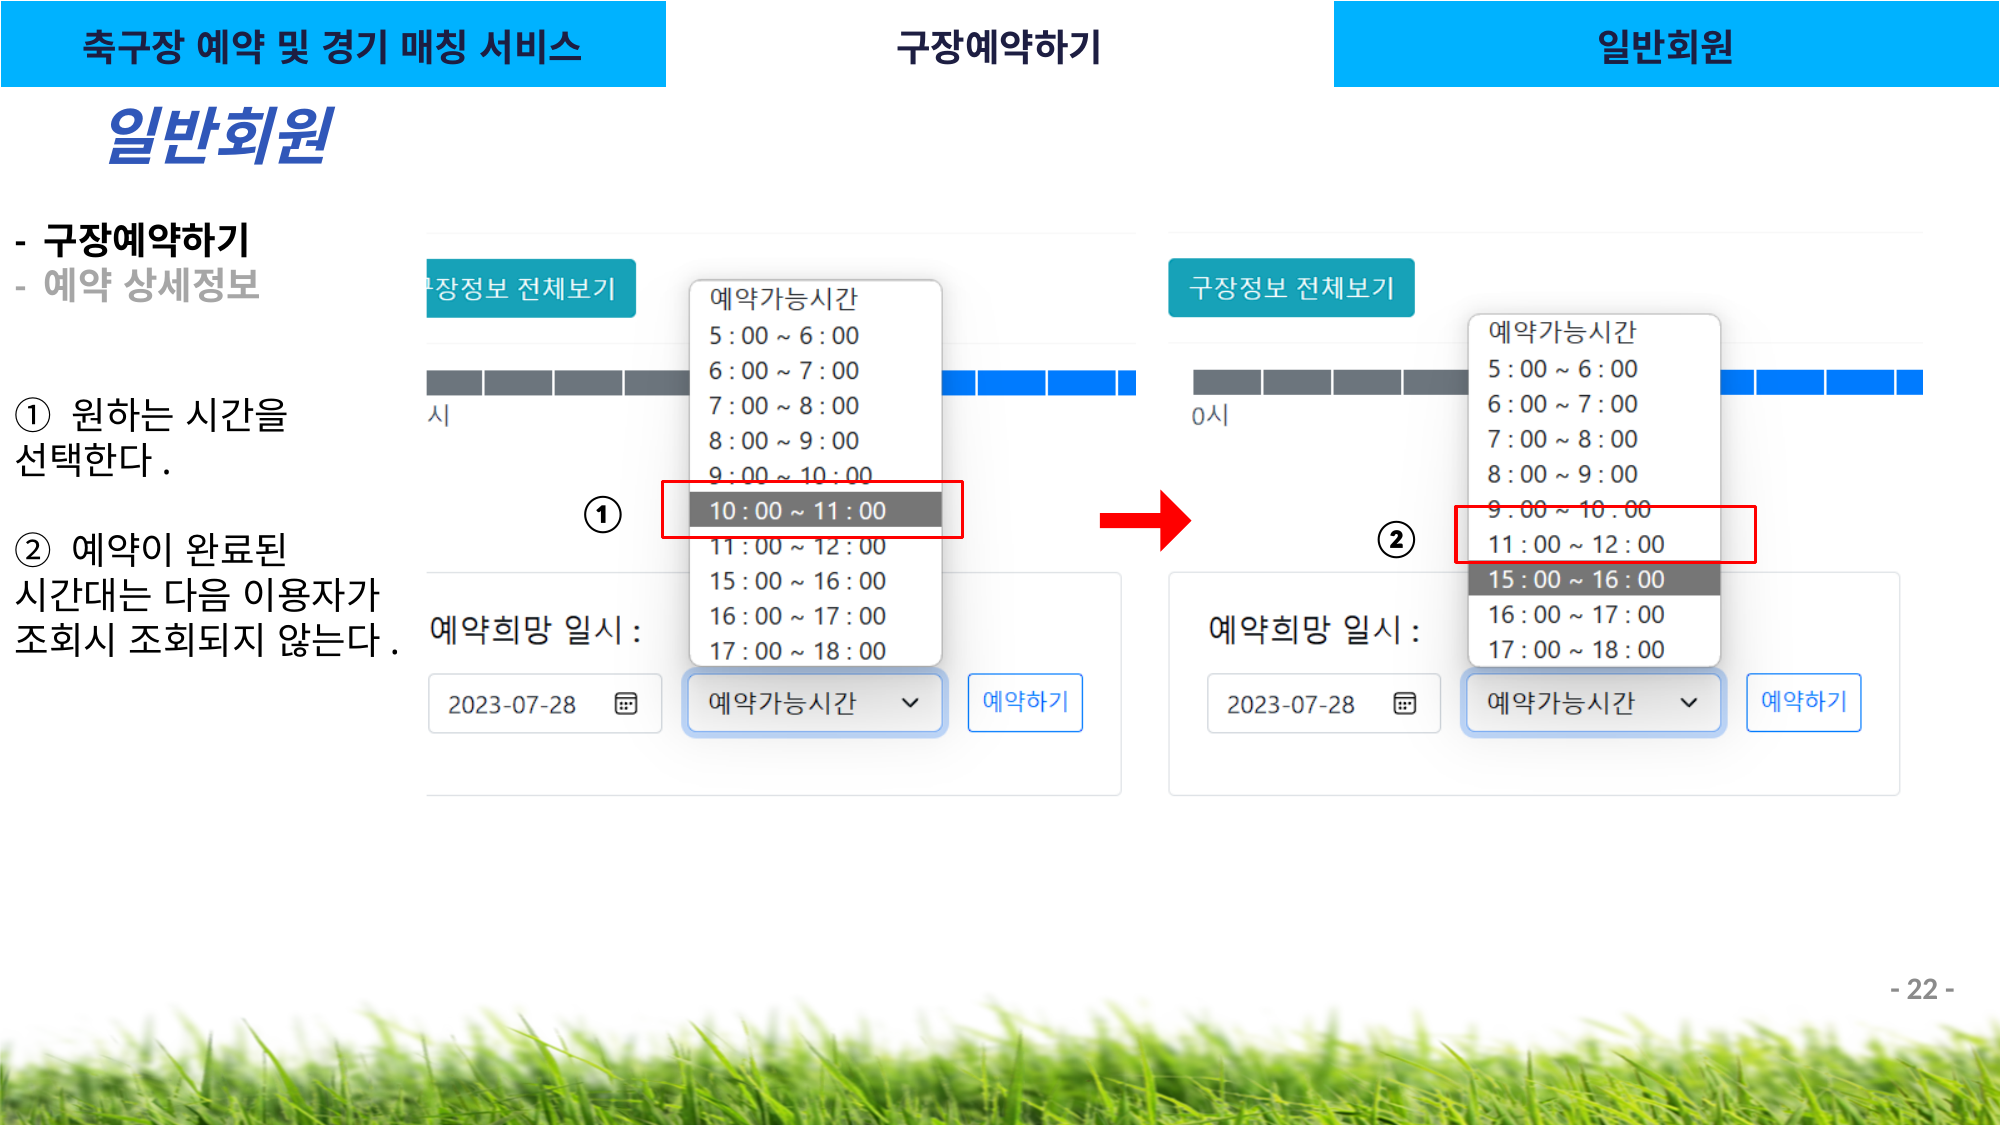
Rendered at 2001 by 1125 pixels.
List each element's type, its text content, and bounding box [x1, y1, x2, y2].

text_box - 22 - [1605, 956, 2000, 986]
table_header 축구장 예약 및 경기 매칭 서비스 [1, 1, 666, 87]
table_header 구장예약하기 [668, 1, 1332, 87]
picture [0, 986, 2000, 1125]
table_header 일반회원 [1334, 1, 1999, 87]
text_box 일반회원 - 구장예약하기 - 예약 상세정보 ① 원하는 시간을 선택한다. ② 예약이 완료된 시간대는 다음 이용자가 조회시 조회되지 않는다. [0, 89, 427, 670]
picture [426, 218, 1924, 820]
